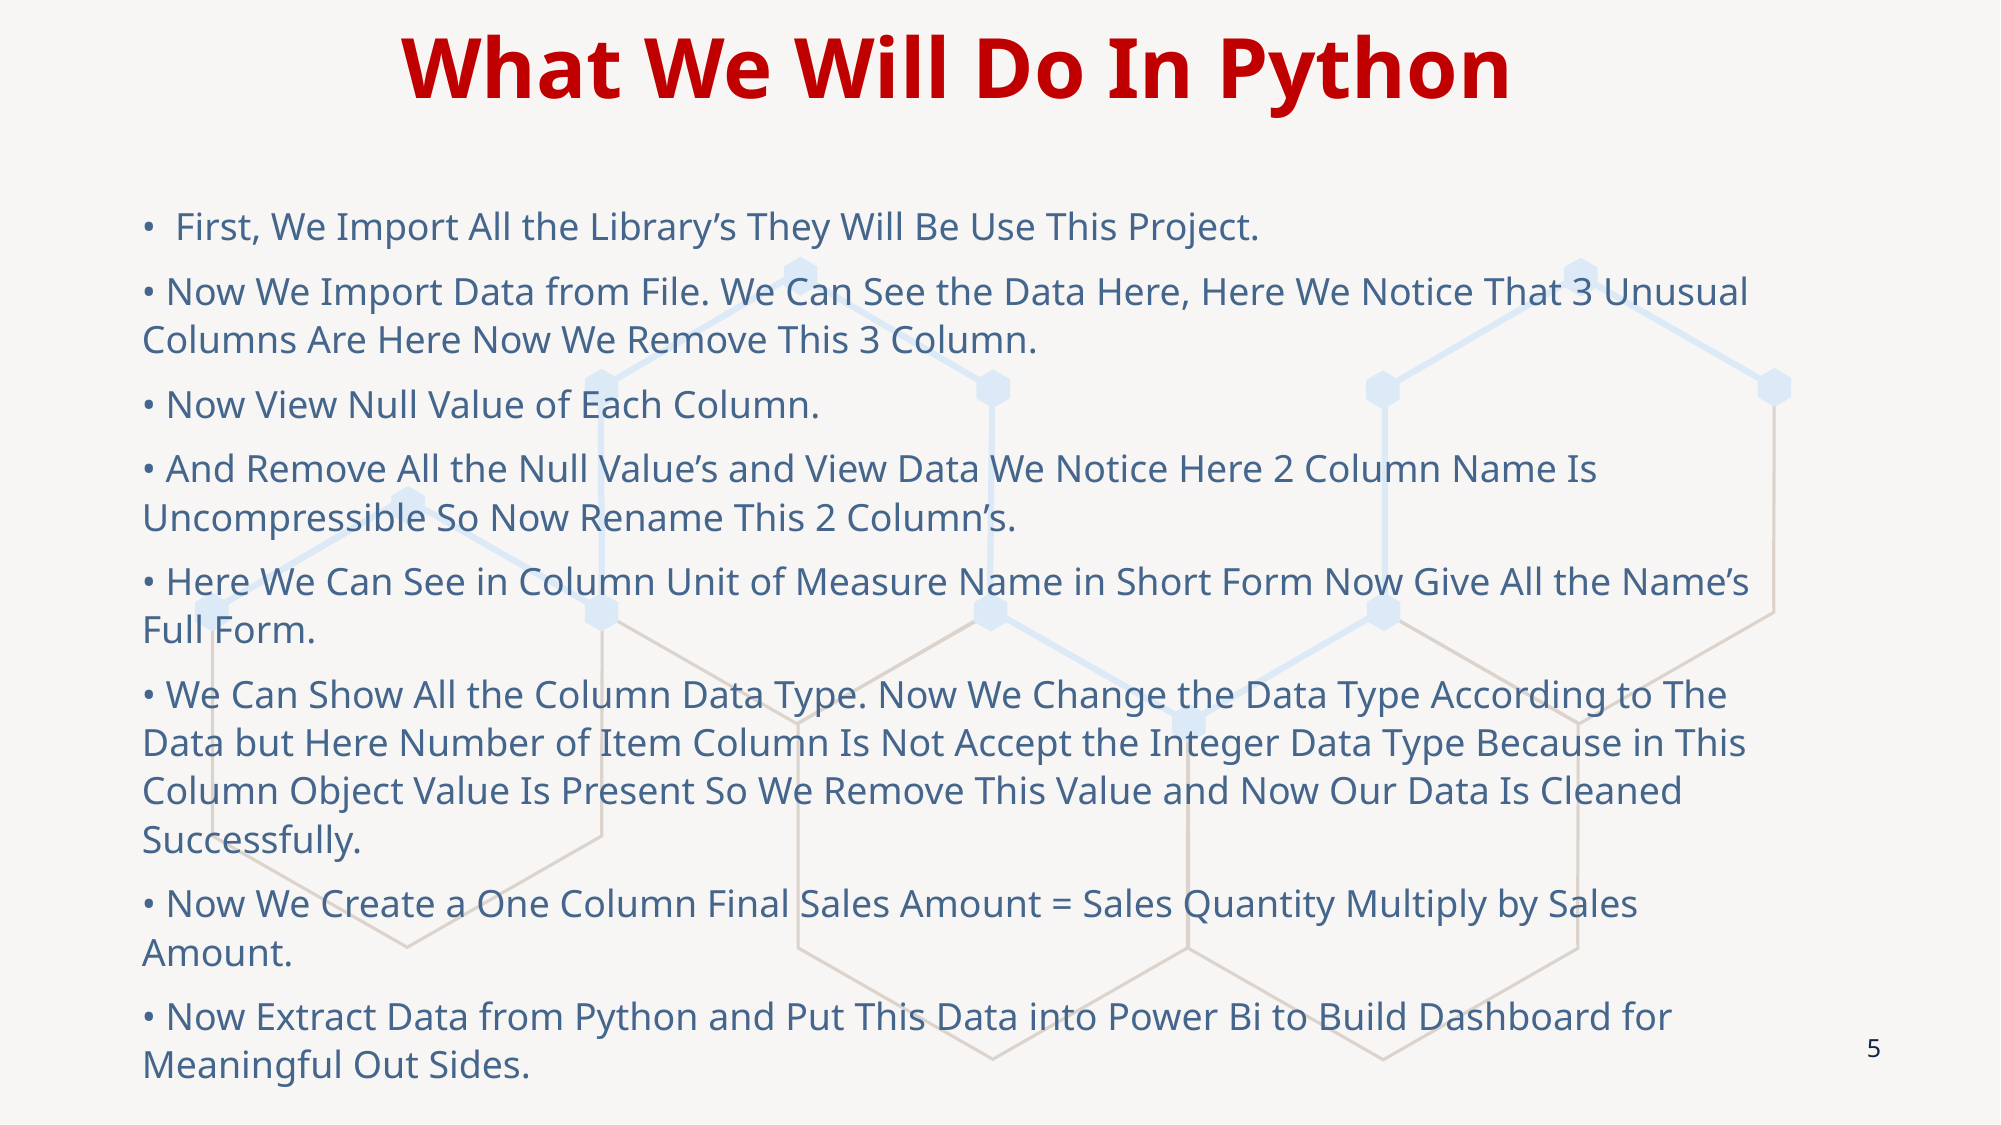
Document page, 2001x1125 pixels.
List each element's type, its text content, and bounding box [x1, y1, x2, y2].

slide_number 5 [1836, 1020, 1912, 1080]
title What We Will Do In Python [94, 19, 1820, 131]
list • First, We Import All the Library’s They Will Be Use This Project. • Now We Import Data from File. We Can See the Data Here, Here We Notice That 3 Unusual Columns Are Here Now We Remove This 3 Column. • Now View Null Value of Each Column. • And Remove All the Null Value’s and View Data We Notice Here 2 Column Name Is Uncompressible So Now Rename This 2 Column’s. • Here We Can See in Column Unit of Measure Name in Short Form Now Give All the Name’s Full Form. • We Can Show All the Column Data Type. Now We Change the Data Type According to The Data but Here Number of Item Column Is Not Accept the Integer Data Type Because in This Column Object Value Is Present So We Remove This Value and Now Our Data Is Cleaned Successfully. • Now We Create a One Column Final Sales Amount = Sales Quantity Multiply by Sales Amount. • Now Extract Data from Python and Put This Data into Power Bi to Build Dashboard for Meaningful Out Sides. [126, 192, 1789, 1020]
